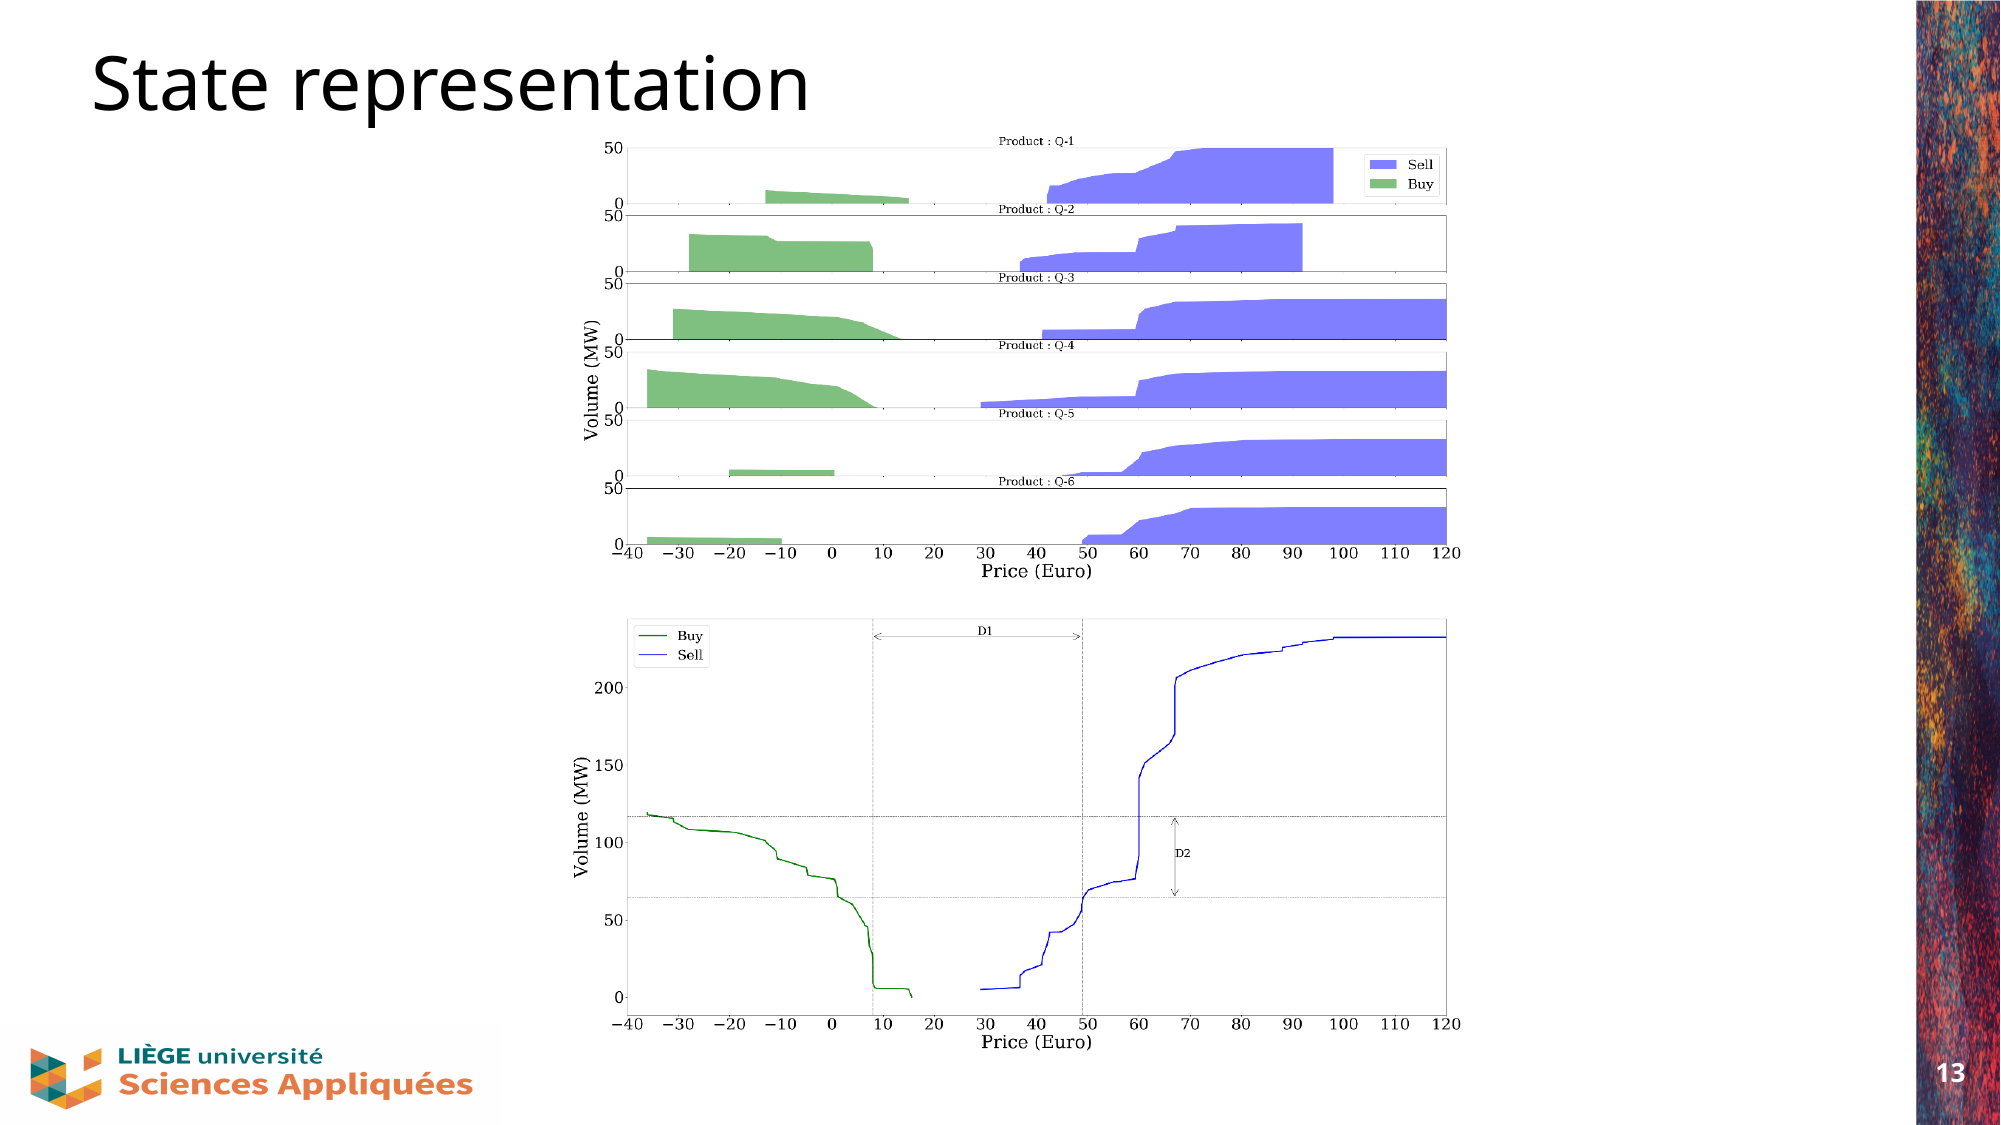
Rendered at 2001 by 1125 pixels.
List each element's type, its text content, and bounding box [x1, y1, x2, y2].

title State representation [82, 7, 1791, 155]
picture [1917, 1, 2000, 1124]
picture [0, 1025, 503, 1125]
slide_number 13 [1926, 1047, 1978, 1098]
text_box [499, 133, 1476, 1077]
